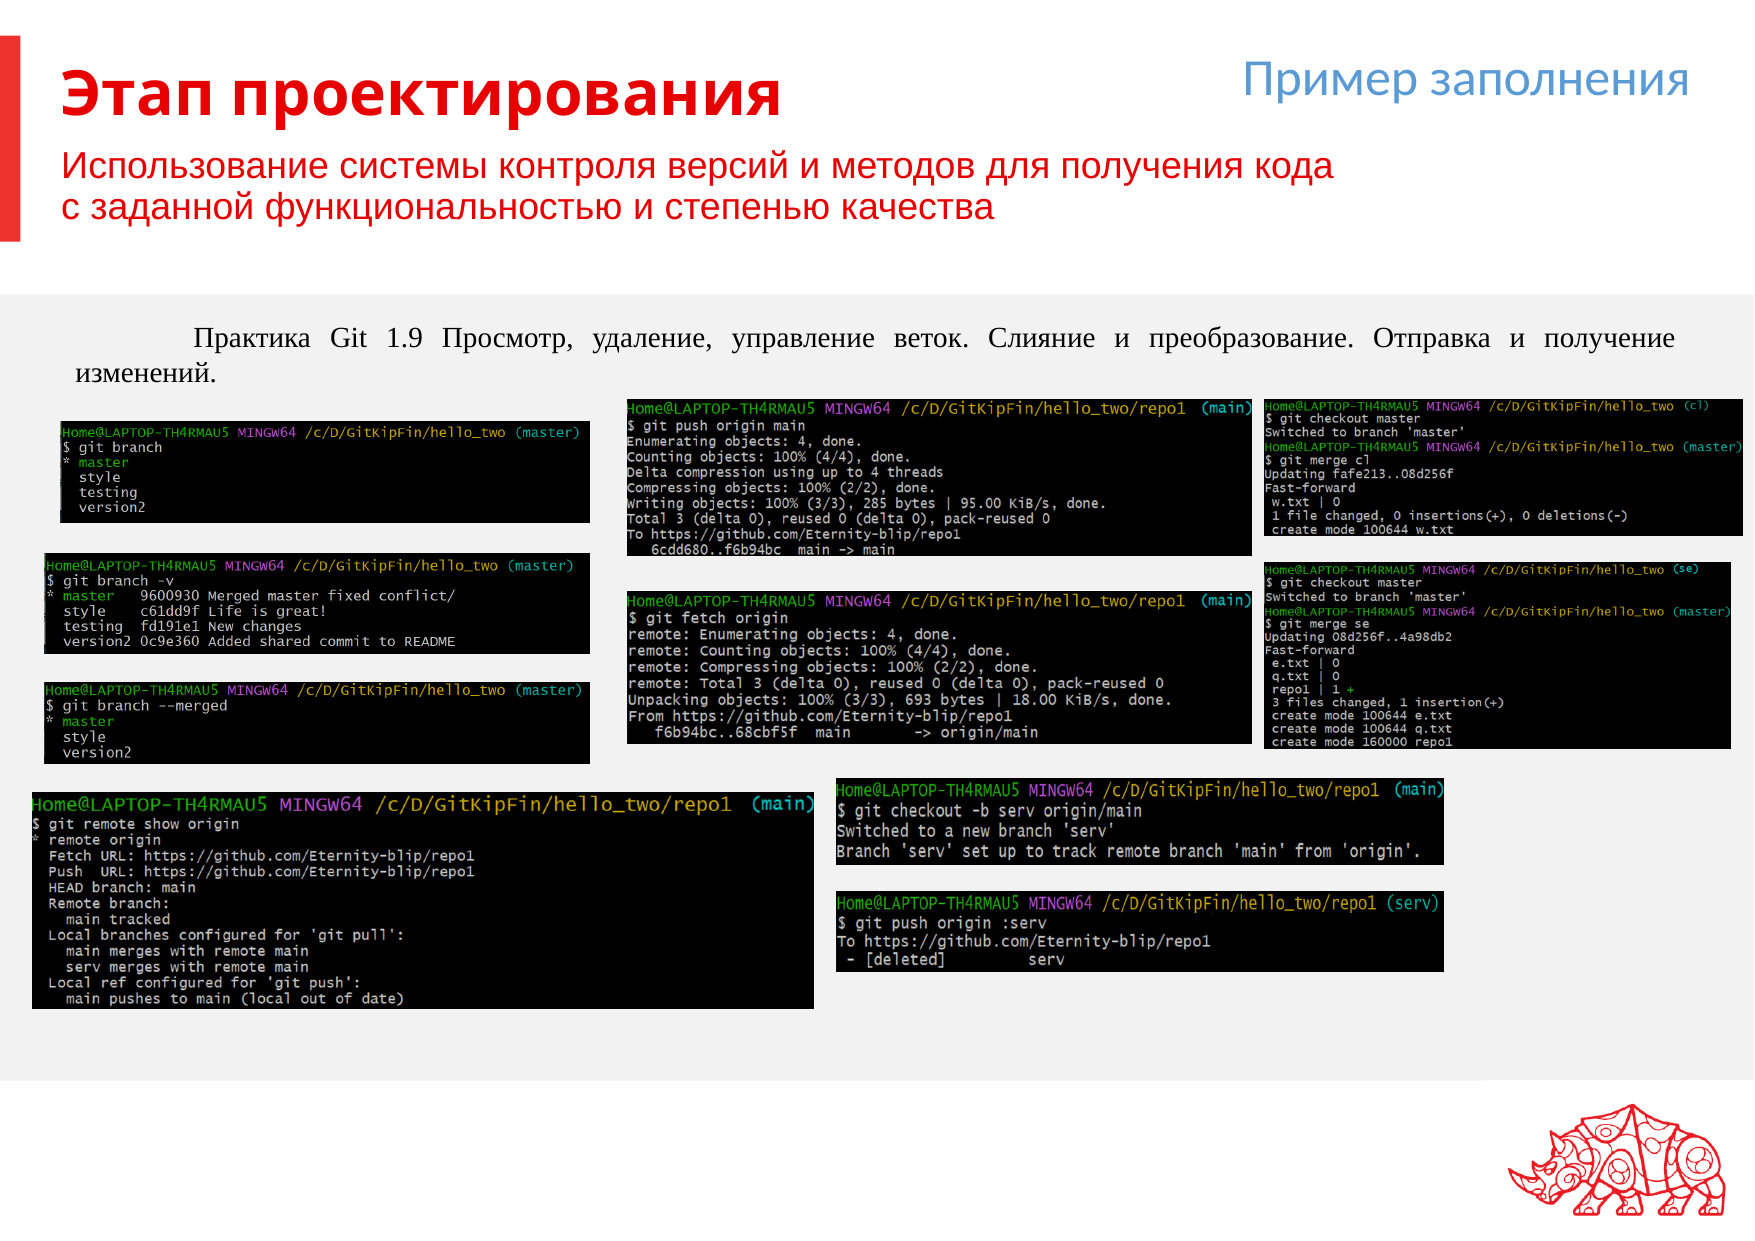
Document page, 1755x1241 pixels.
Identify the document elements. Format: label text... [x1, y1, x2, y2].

picture [60, 421, 591, 524]
picture [43, 552, 590, 655]
title Этап проектирования [60, 0, 1650, 200]
picture [1264, 562, 1731, 749]
picture [627, 590, 1252, 744]
picture [1264, 399, 1743, 536]
text_box Пример заполнения [1650, 36, 1726, 115]
picture [836, 778, 1444, 865]
picture [836, 890, 1444, 972]
list Использование системы контроля версий и методов для получения кода с заданной функциональностью и степенью качества [44, 72, 1370, 236]
picture [32, 792, 814, 1009]
text_box Практика Git 1.9 Просмотр, удаление, управление веток. Слияние и преобразование. Отправка и получение изменений. [60, 311, 1692, 397]
picture [627, 399, 1252, 556]
picture [43, 682, 590, 765]
picture [1487, 1080, 1755, 1229]
